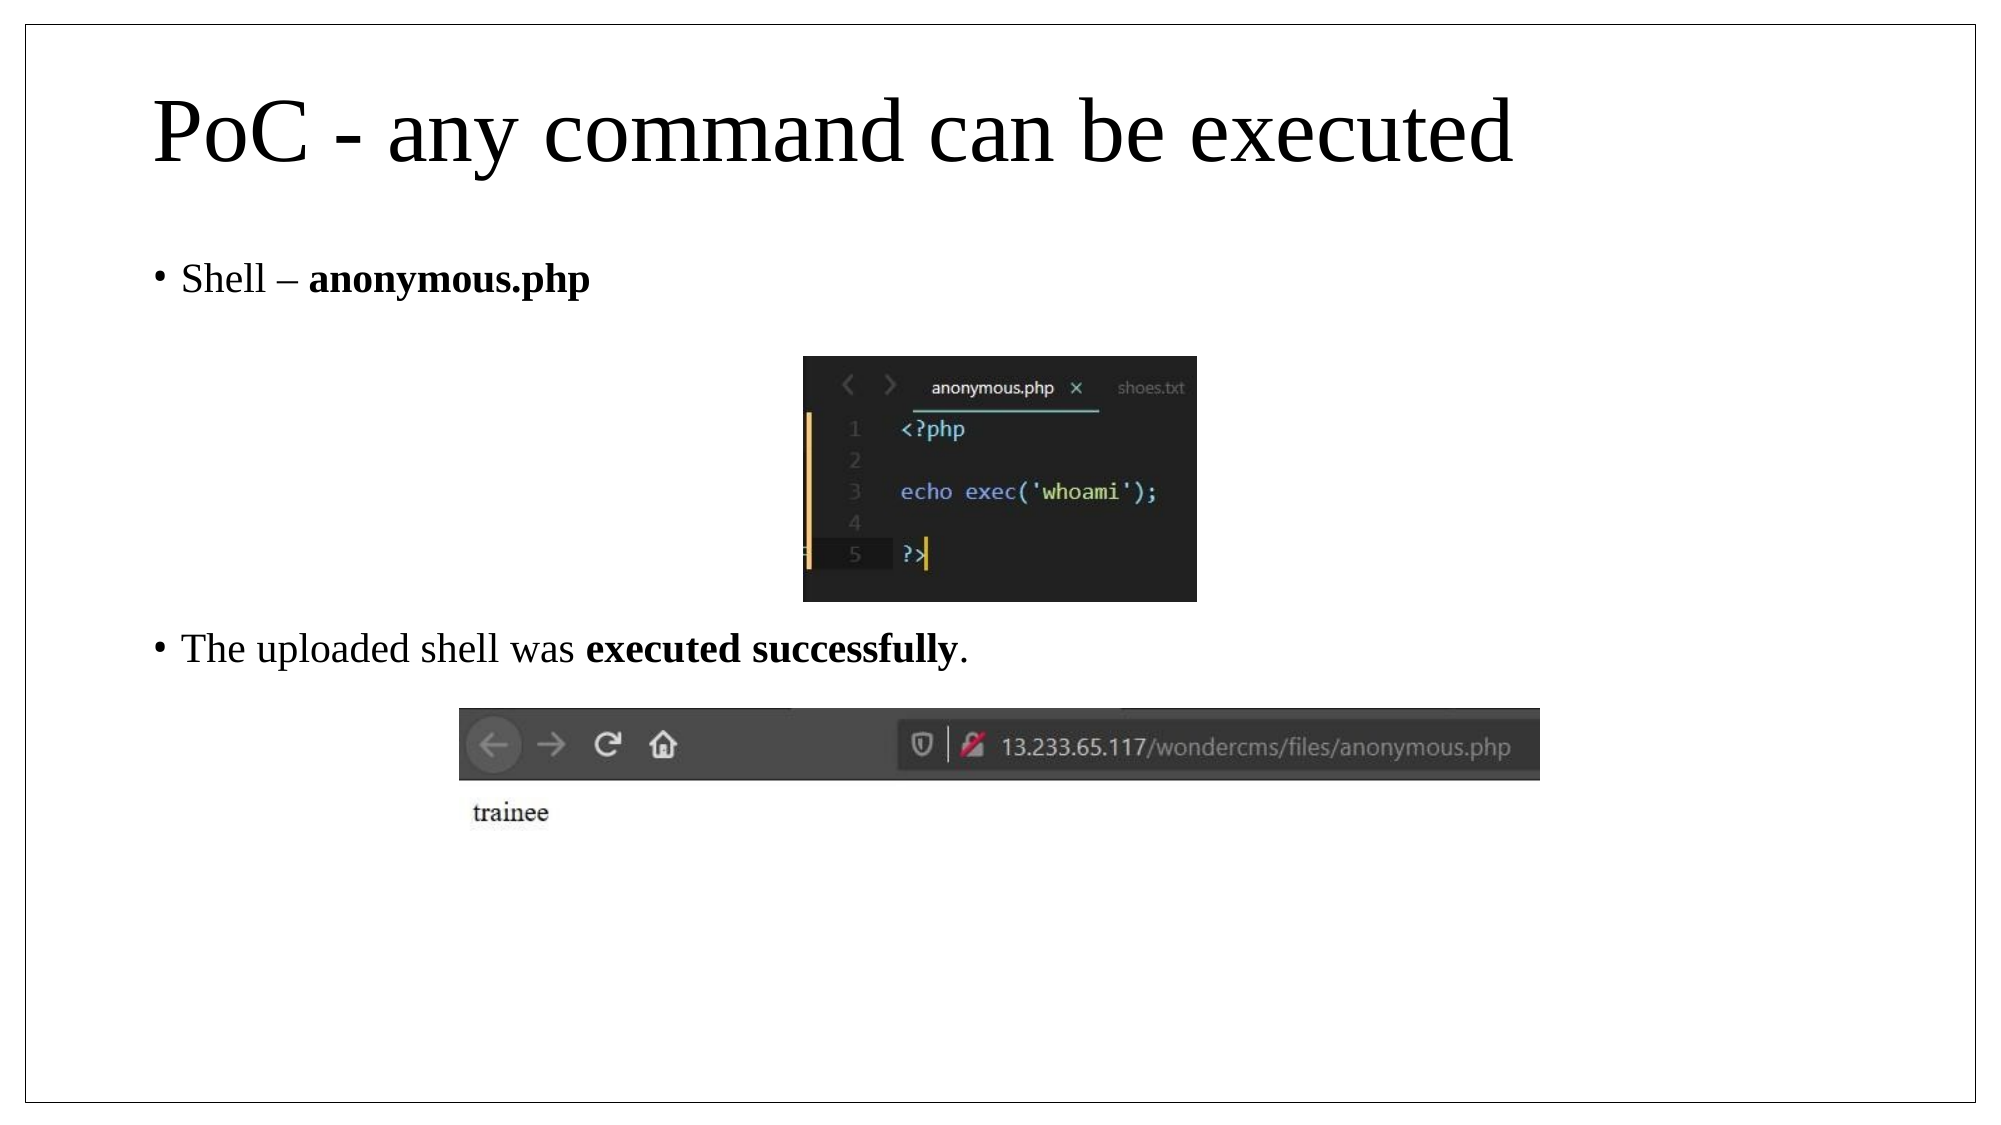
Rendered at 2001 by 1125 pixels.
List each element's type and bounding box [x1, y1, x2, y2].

text_box [25, 23, 1977, 1104]
